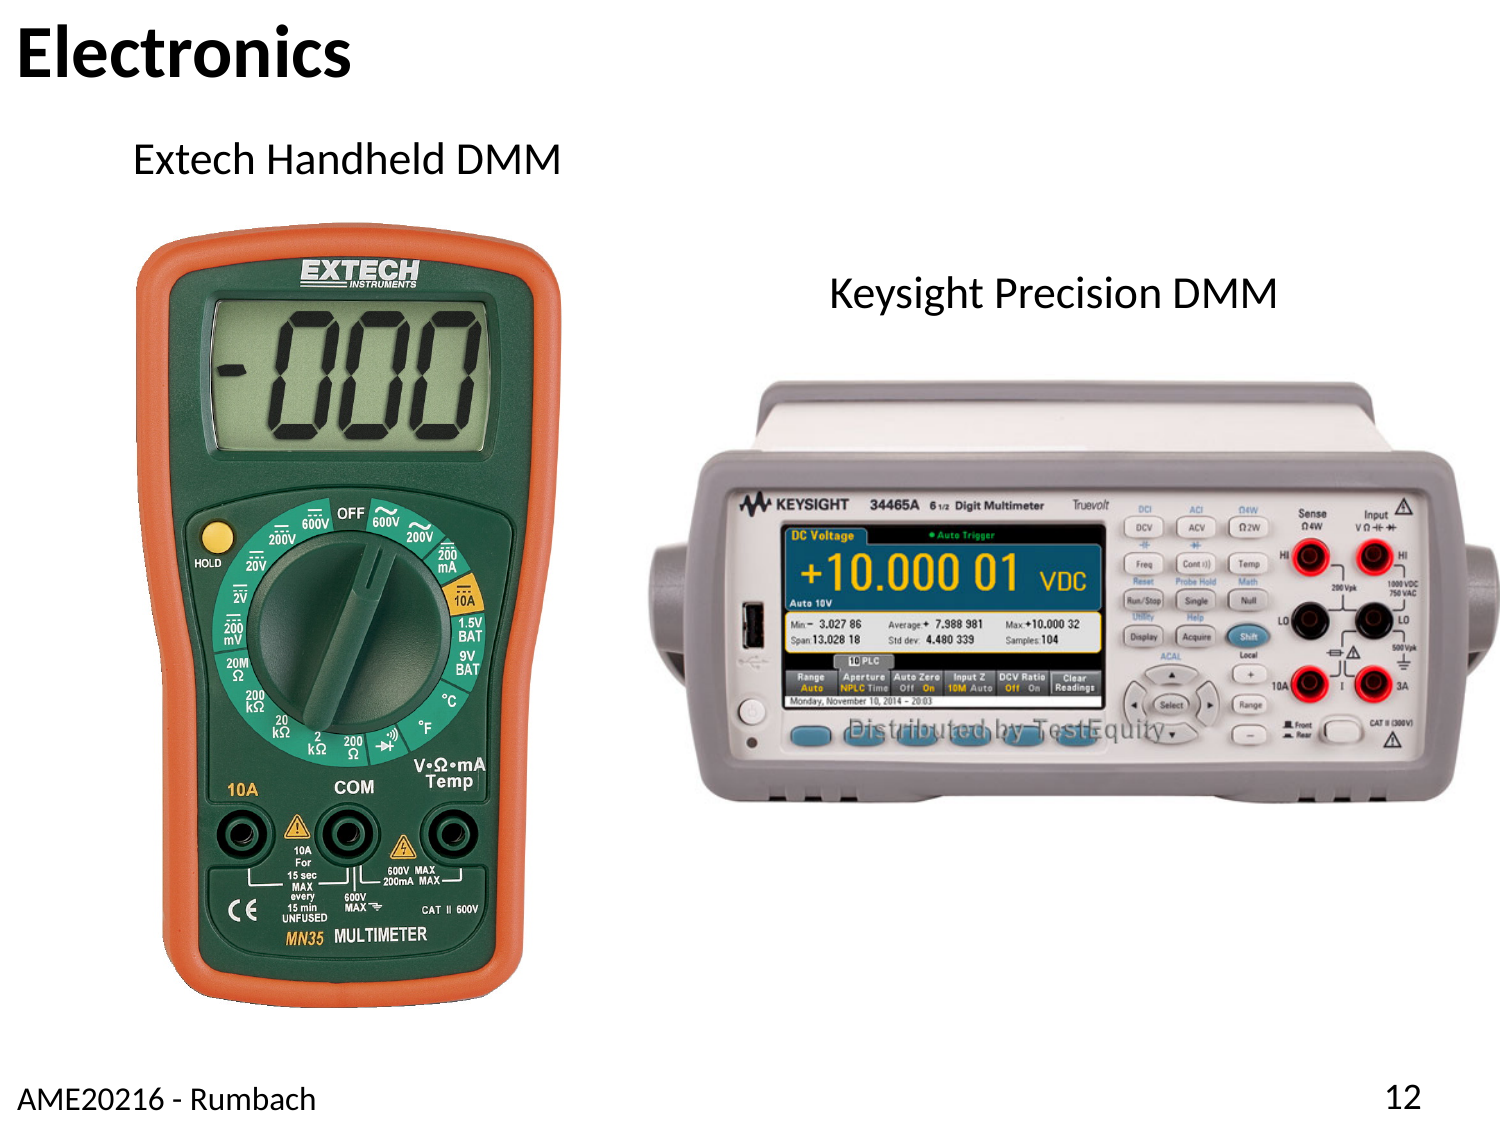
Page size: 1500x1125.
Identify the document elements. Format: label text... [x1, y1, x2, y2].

picture [91, 194, 603, 1056]
text_box Keysight Precision DMM [814, 255, 1295, 325]
text_box Electronics [2, 0, 369, 101]
picture [624, 363, 1500, 810]
text_box Extech Handheld DMM [118, 121, 578, 191]
